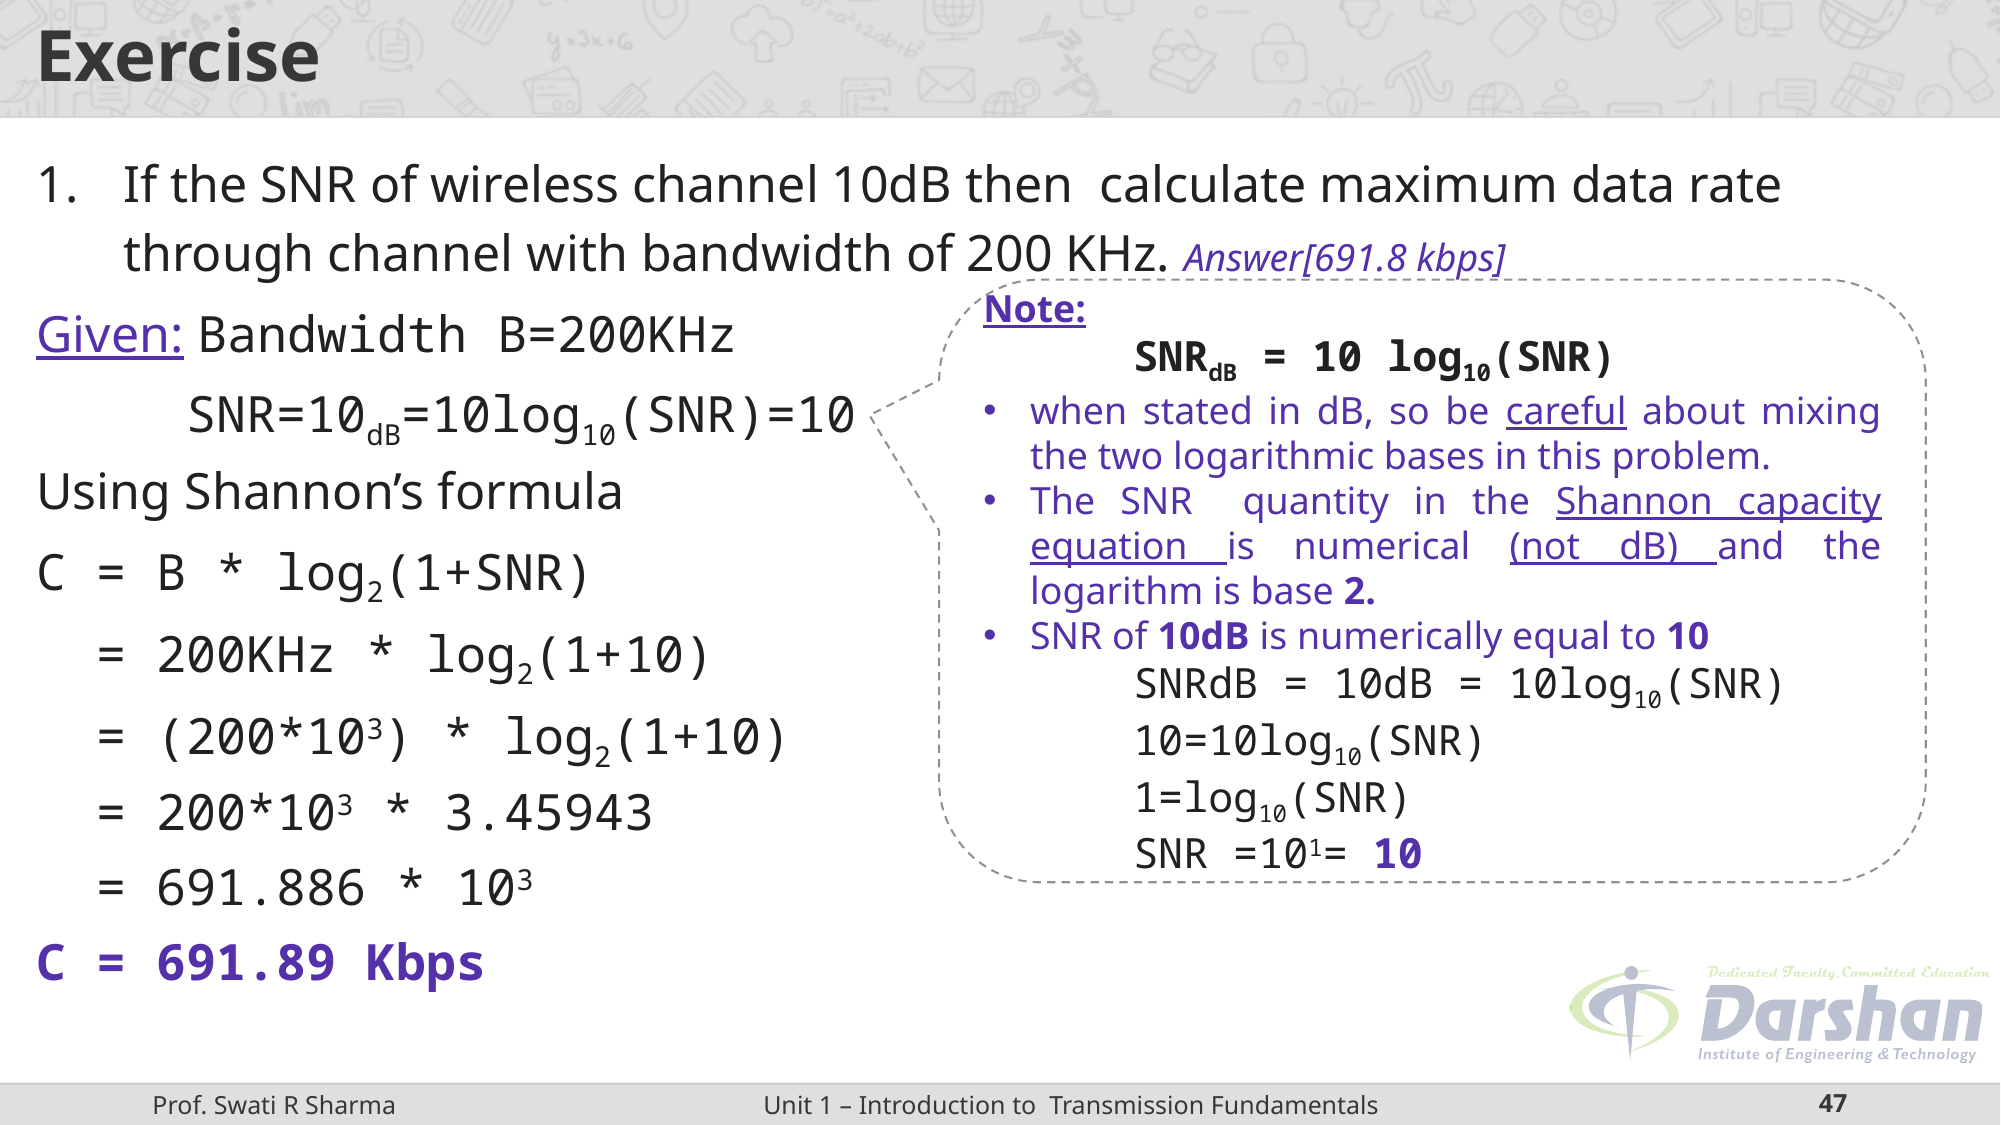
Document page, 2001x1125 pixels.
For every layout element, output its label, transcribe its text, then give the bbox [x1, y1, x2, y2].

table_header If the SNR of wireless channel 10dB then calculate maximum data rate through channel with bandwidth of 200 KHz. Answer[691.8 kbps] [108, 142, 1978, 293]
table_header 1. [22, 142, 108, 293]
text_box Given: Bandwidth B=200KHz SNR=10dB=10log10(SNR)=10 Using Shannon’s formula C = B * log2(1+SNR) = 200KHz * log2(1+10) = (200*103) * log2(1+10) = 200*103 * 3.45943 = 691.886 * 103 C = 691.89 Kbps [21, 301, 1979, 1059]
text_box Note: SNRdB = 10 log10(SNR) when stated in dB, so be careful about mixing the two logarithmic bases in this problem. The SNR quantity in the Shannon capacity equation is numerical (not dB) and the logarithm is base 2. SNR of 10dB is numerically equal to 10 SNRdB = 10dB = 10log10(SNR) 10=10log10(SNR) 1=log10(SNR) SNR =101= 10 [869, 278, 1927, 884]
title Exercise [0, 0, 2000, 117]
